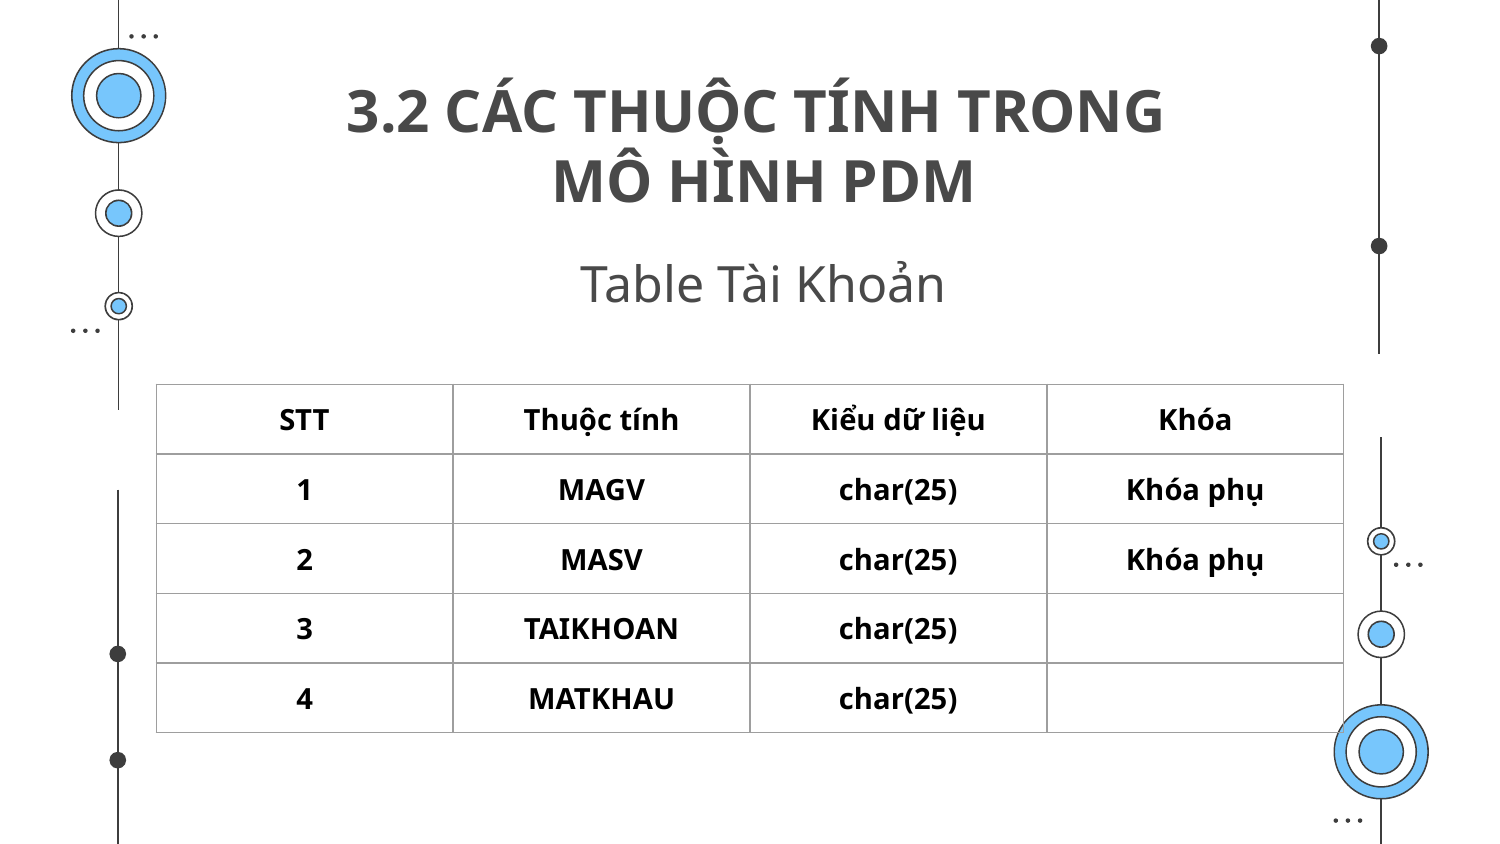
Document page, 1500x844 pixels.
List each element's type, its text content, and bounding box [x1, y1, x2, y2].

table_cell [1048, 664, 1343, 732]
table_cell 2 [157, 524, 452, 593]
table_cell TAIKHOAN [454, 594, 749, 662]
table_header Kiểu dữ liệu [751, 385, 1046, 453]
table_cell char(25) [751, 524, 1046, 593]
table_cell 1 [157, 455, 452, 523]
table_cell Khóa phụ [1048, 455, 1343, 523]
table_cell 3 [157, 594, 452, 662]
table_cell char(25) [751, 664, 1046, 732]
table_cell 4 [157, 664, 452, 732]
table_cell MATKHAU [454, 664, 749, 732]
table_cell Khóa phụ [1048, 524, 1343, 593]
table_header Khóa [1048, 385, 1343, 453]
table_header Thuộc tính [454, 385, 749, 453]
title Table Tài Khoản [299, 237, 1229, 331]
table_cell char(25) [751, 594, 1046, 662]
title 3.2 CÁC THUỘC TÍNH TRONG MÔ HÌNH PDM [299, 59, 1229, 220]
table_cell char(25) [751, 455, 1046, 523]
table_cell MASV [454, 524, 749, 593]
table_header STT [157, 385, 452, 453]
table_cell MAGV [454, 455, 749, 523]
table_cell [1048, 594, 1343, 662]
